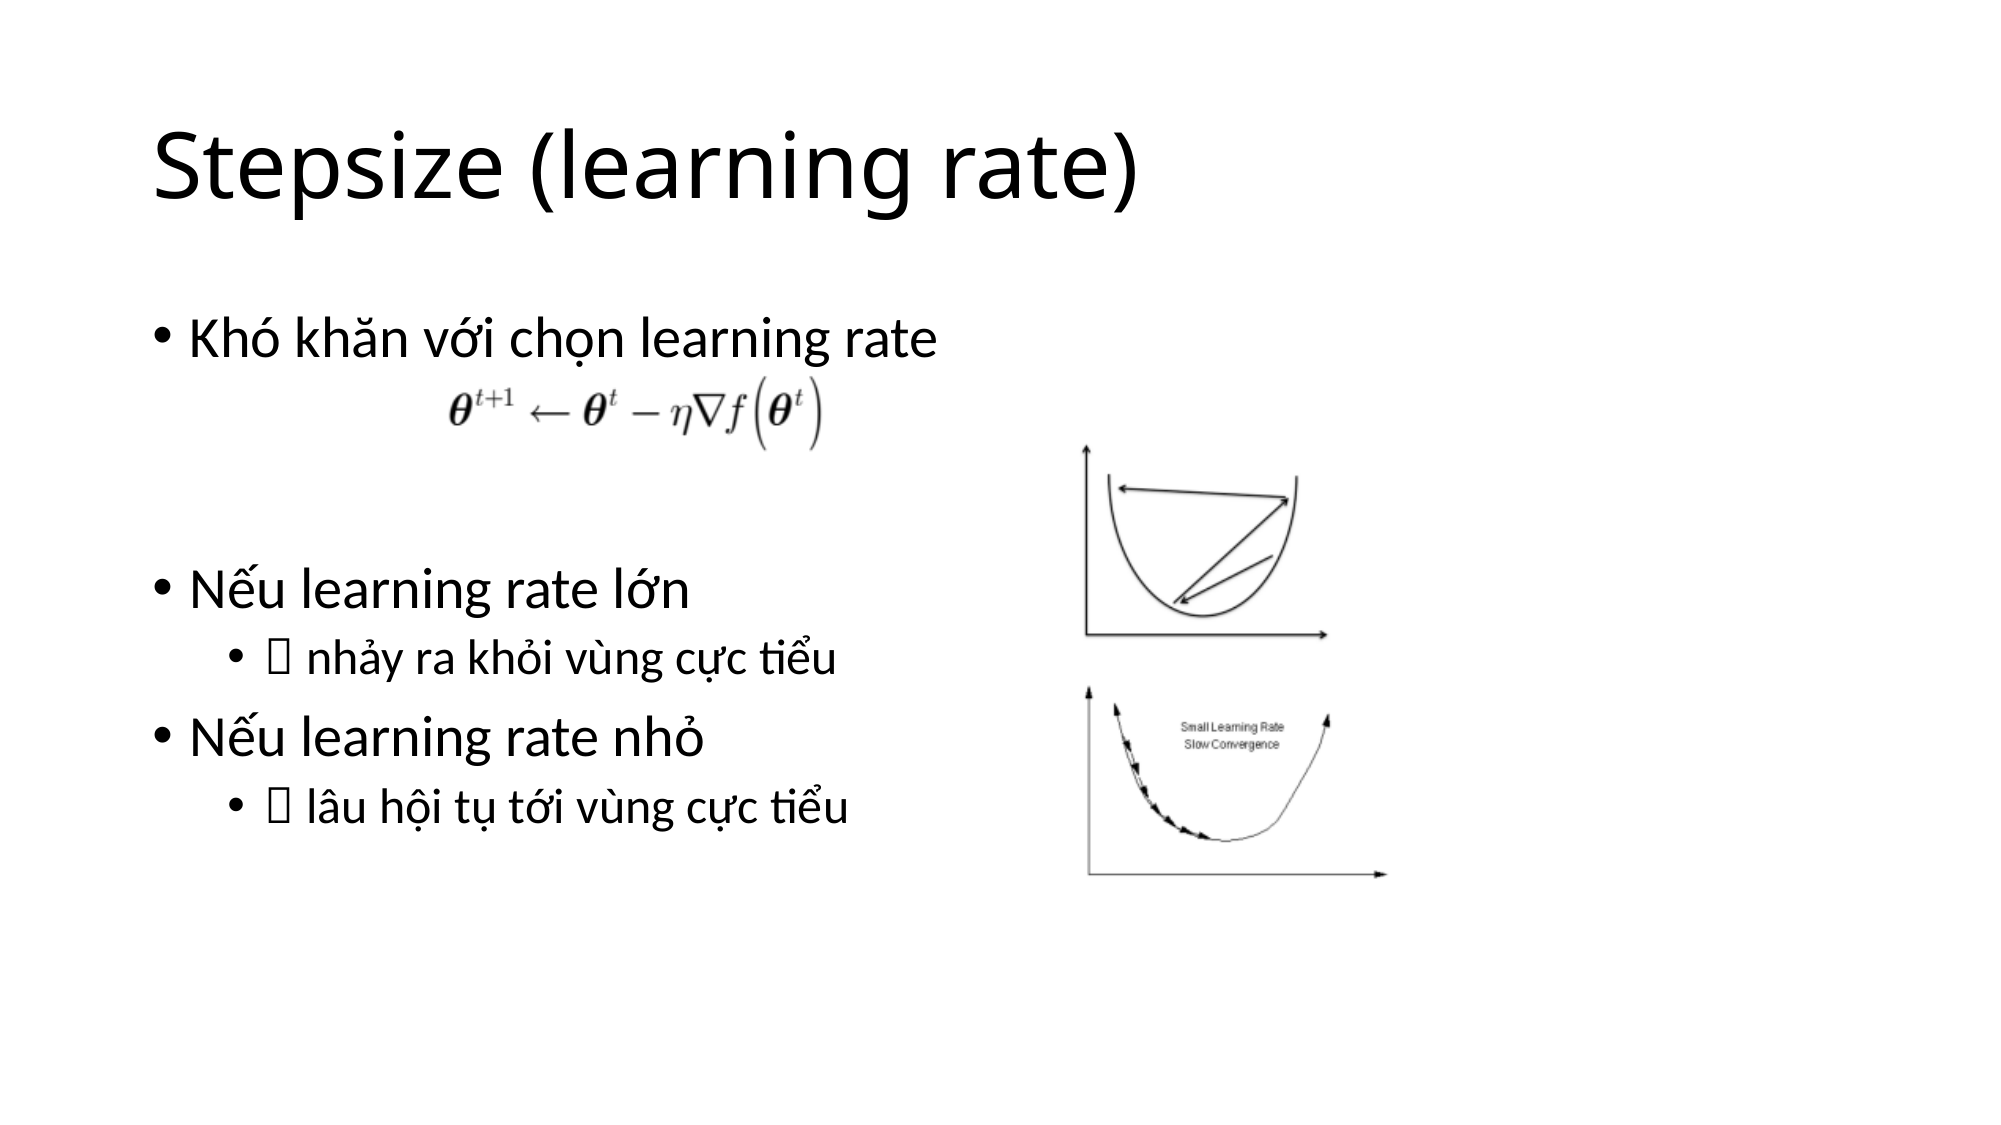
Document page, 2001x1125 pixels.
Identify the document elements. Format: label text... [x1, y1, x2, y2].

picture [1034, 438, 1483, 912]
picture [432, 370, 835, 462]
list Khó khăn với chọn learning rate Nếu learning rate lớn  nhảy ra khỏi vùng cực tiểu Nếu learning rate nhỏ  lâu hội tụ tới vùng cực tiểu [137, 299, 1863, 1014]
title Stepsize (learning rate) [137, 59, 1863, 278]
